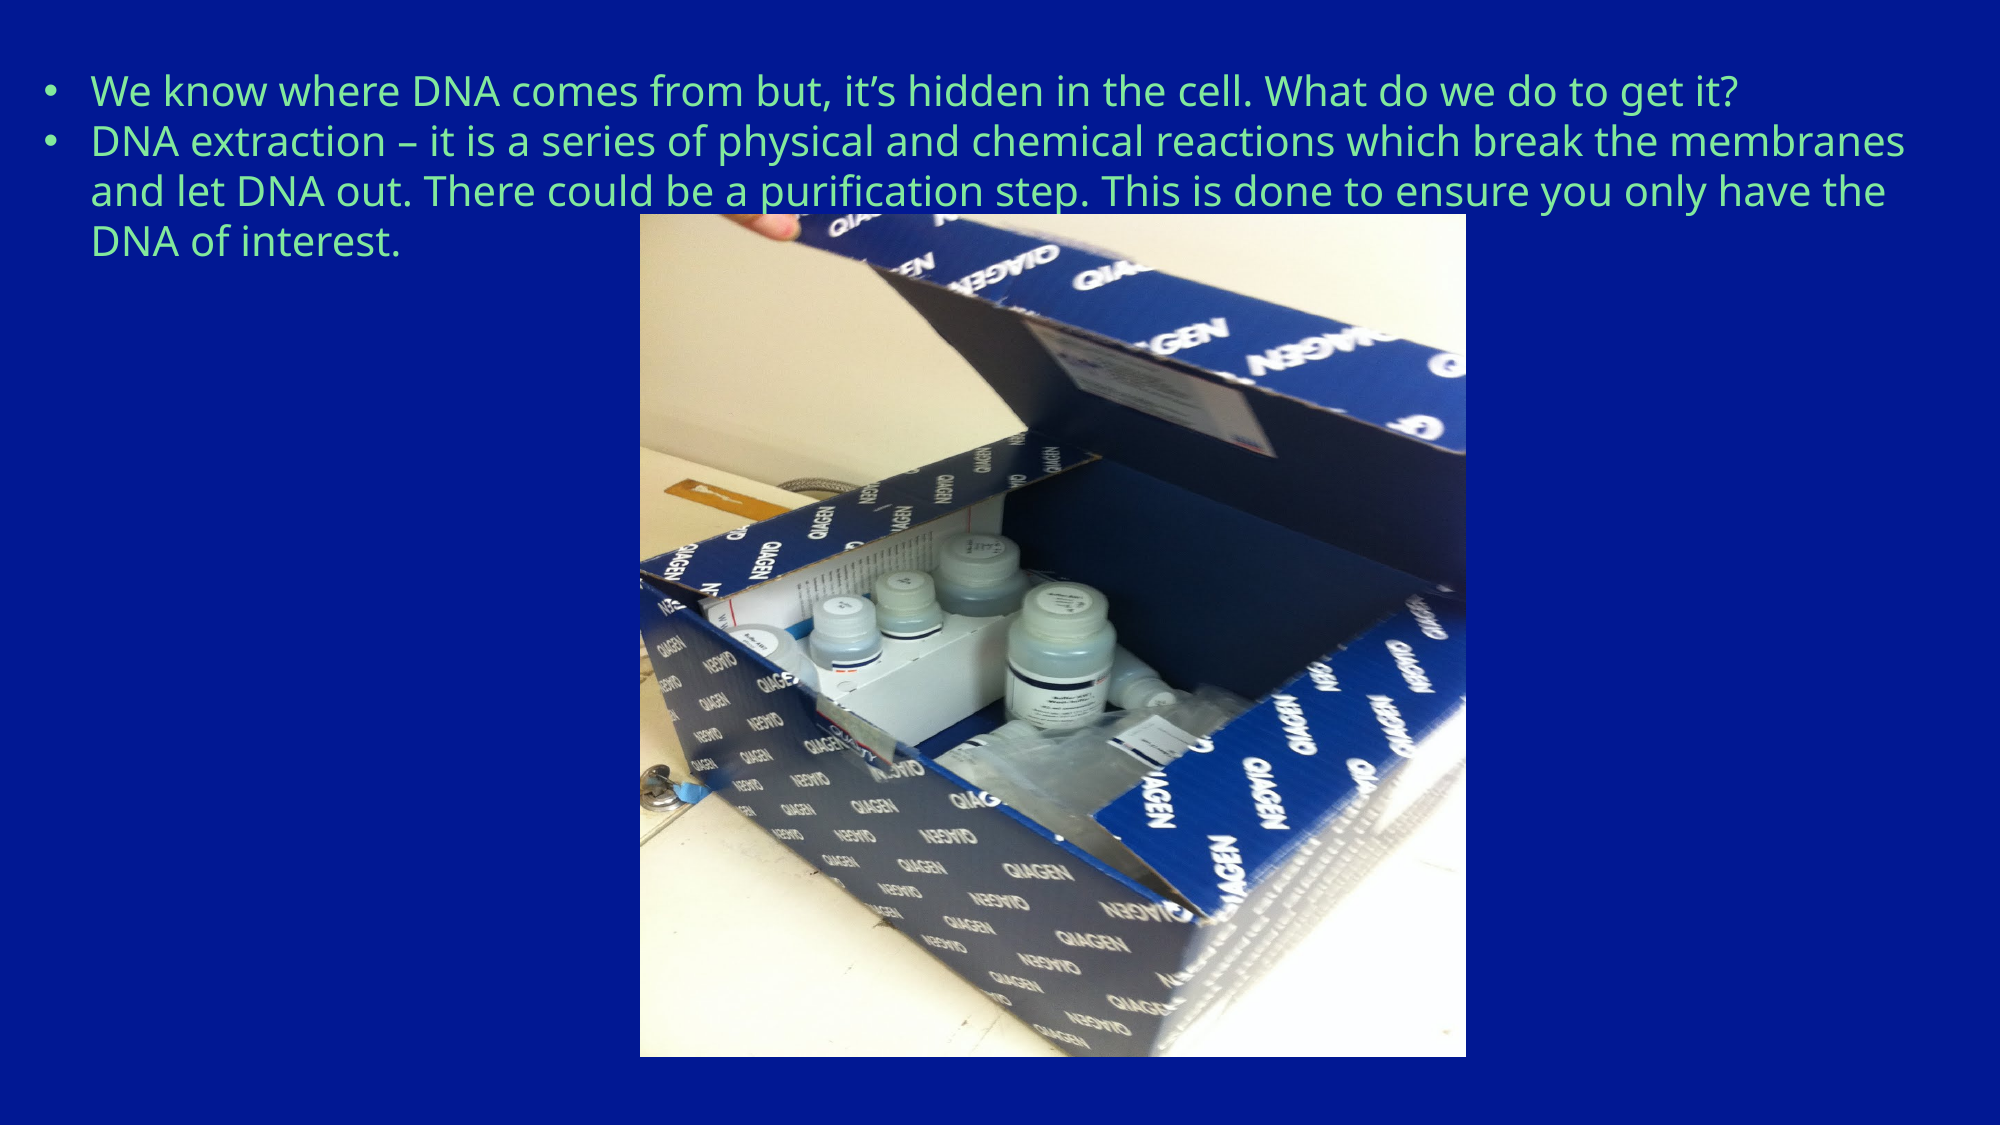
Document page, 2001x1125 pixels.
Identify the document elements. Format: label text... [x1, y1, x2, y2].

text_box We know where DNA comes from but, it’s hidden in the cell. What do we do to get it? DNA extraction – it is a series of physical and chemical reactions which break the membranes and let DNA out. There could be a purification step. This is done to ensure you only have the DNA of interest. [28, 57, 1953, 273]
picture [640, 214, 1466, 1057]
